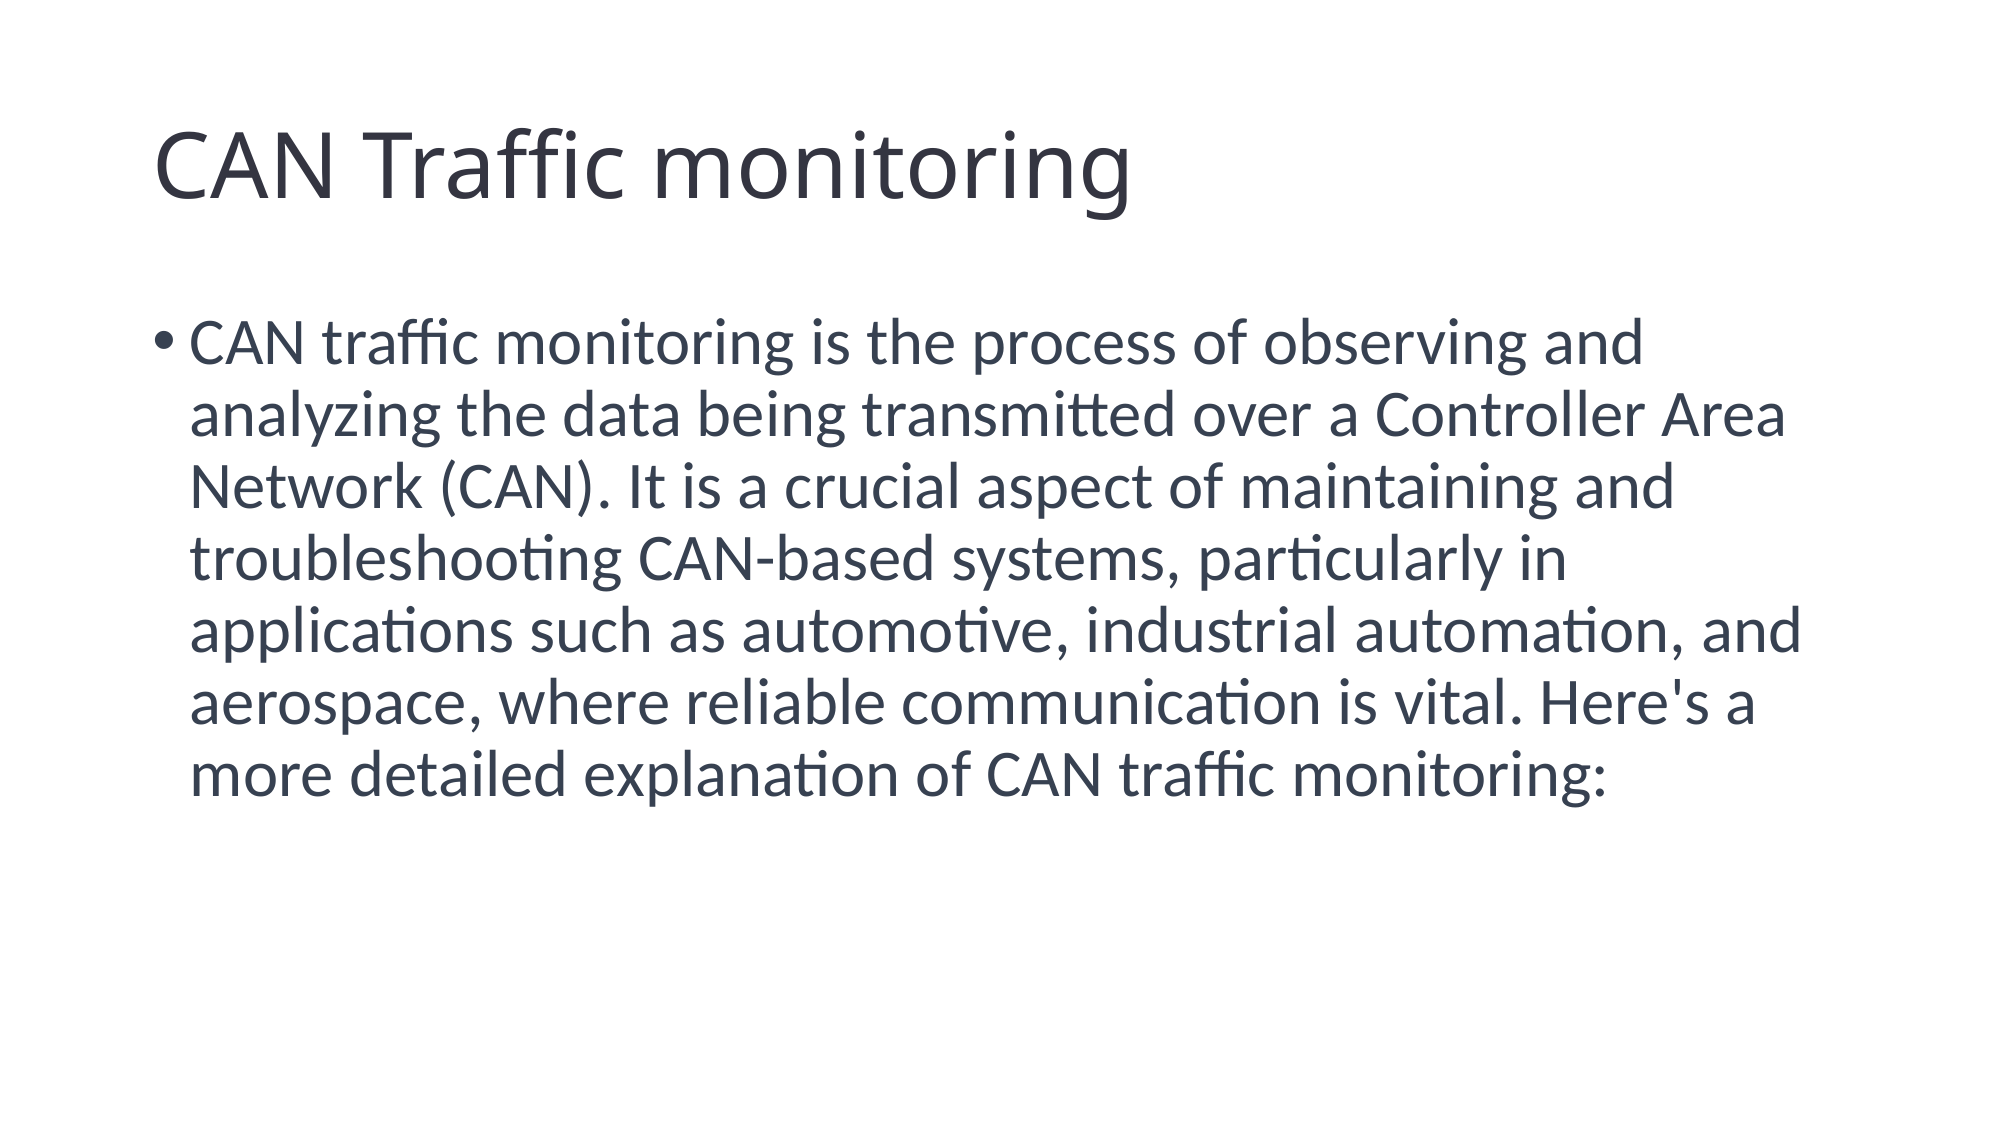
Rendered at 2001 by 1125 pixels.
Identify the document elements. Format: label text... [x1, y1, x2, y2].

list CAN traffic monitoring is the process of observing and analyzing the data being transmitted over a Controller Area Network (CAN). It is a crucial aspect of maintaining and troubleshooting CAN-based systems, particularly in applications such as automotive, industrial automation, and aerospace, where reliable communication is vital. Here's a more detailed explanation of CAN traffic monitoring: [137, 299, 1863, 1014]
title CAN Traffic monitoring [137, 59, 1863, 278]
